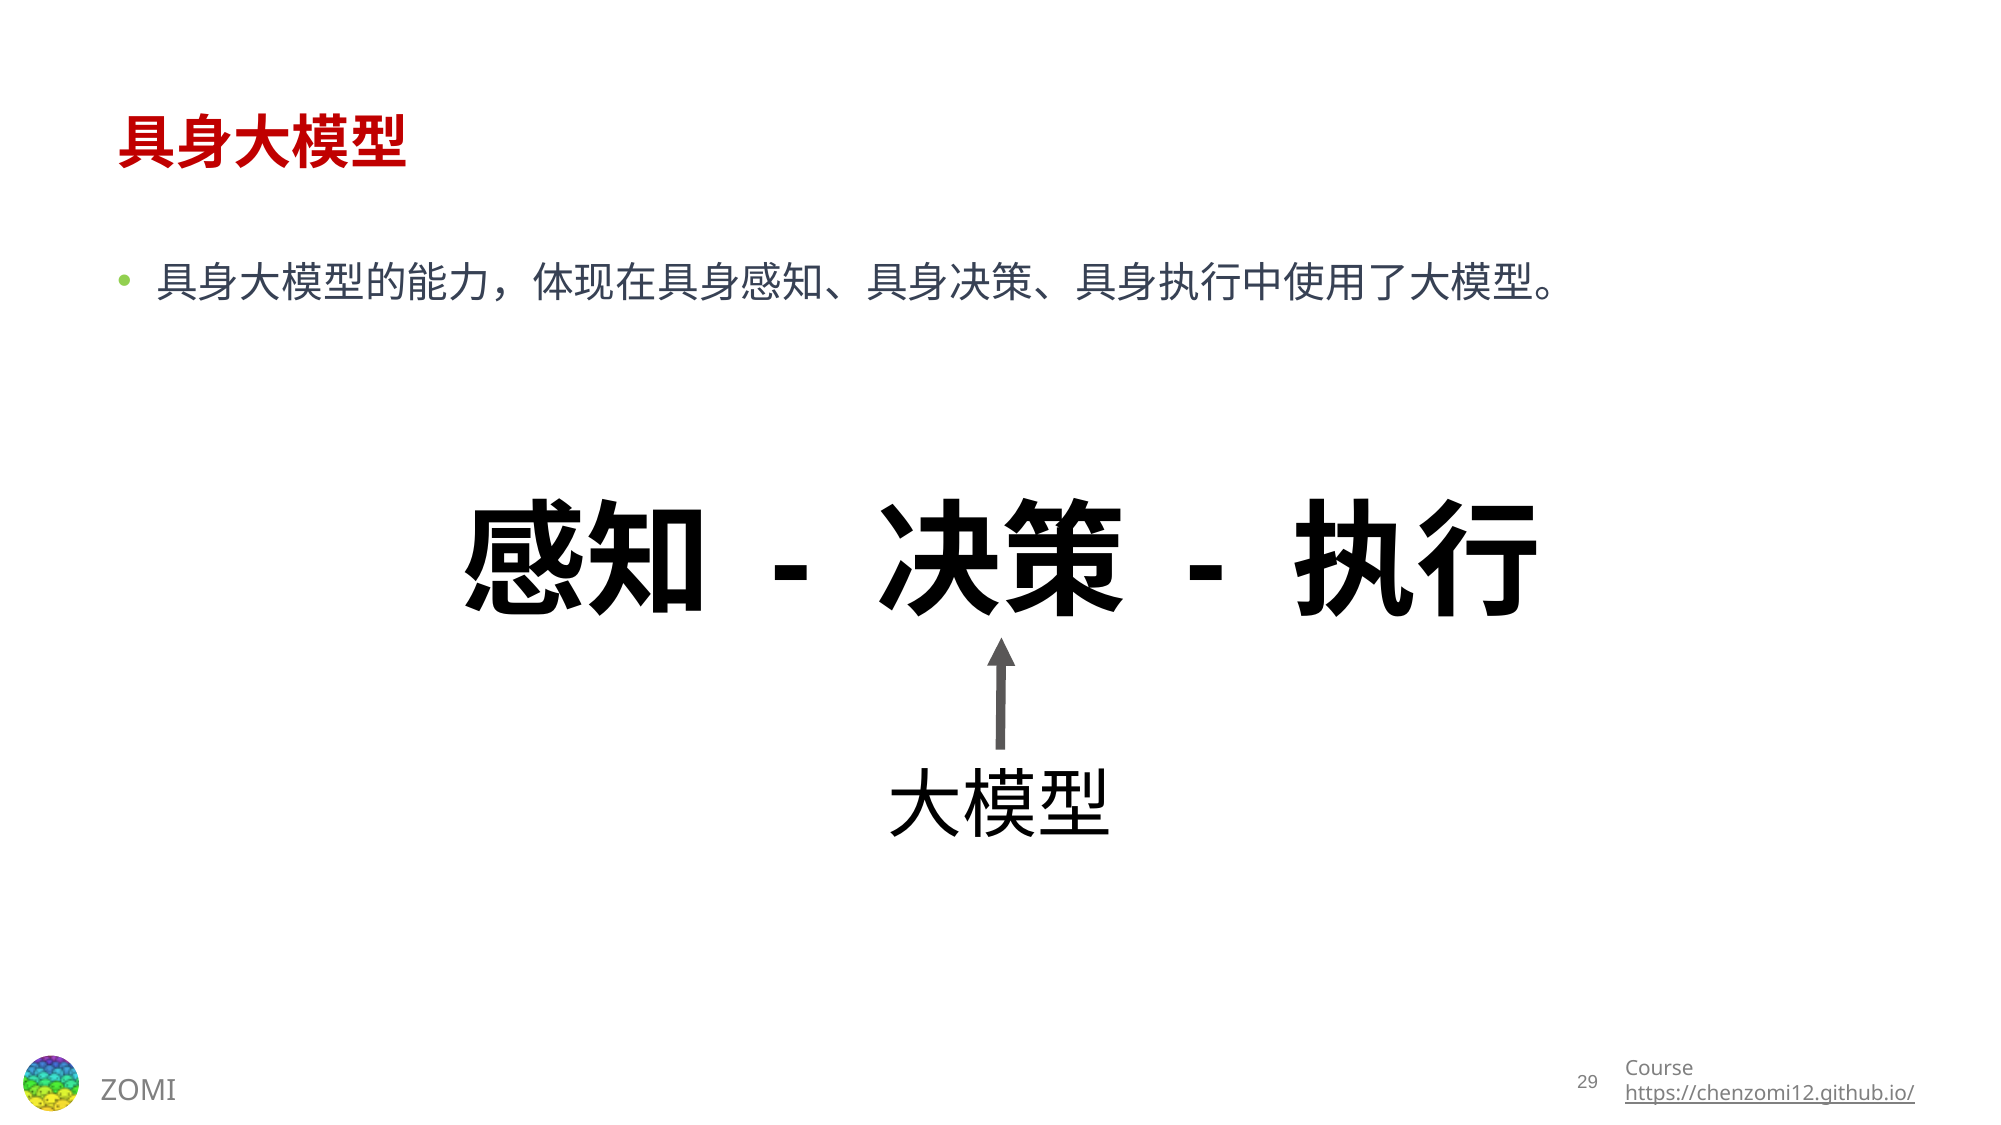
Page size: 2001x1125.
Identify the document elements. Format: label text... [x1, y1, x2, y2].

text_box 大模型 [499, 749, 1501, 855]
title 具身大模型 [102, 91, 1901, 189]
picture [24, 1056, 78, 1111]
text_box 感知 - 决策 - 执行 [358, 472, 1644, 638]
list 具身大模型的能力，体现在具身感知、具身决策、具身执行中使用了大模型。 [102, 223, 1901, 1043]
